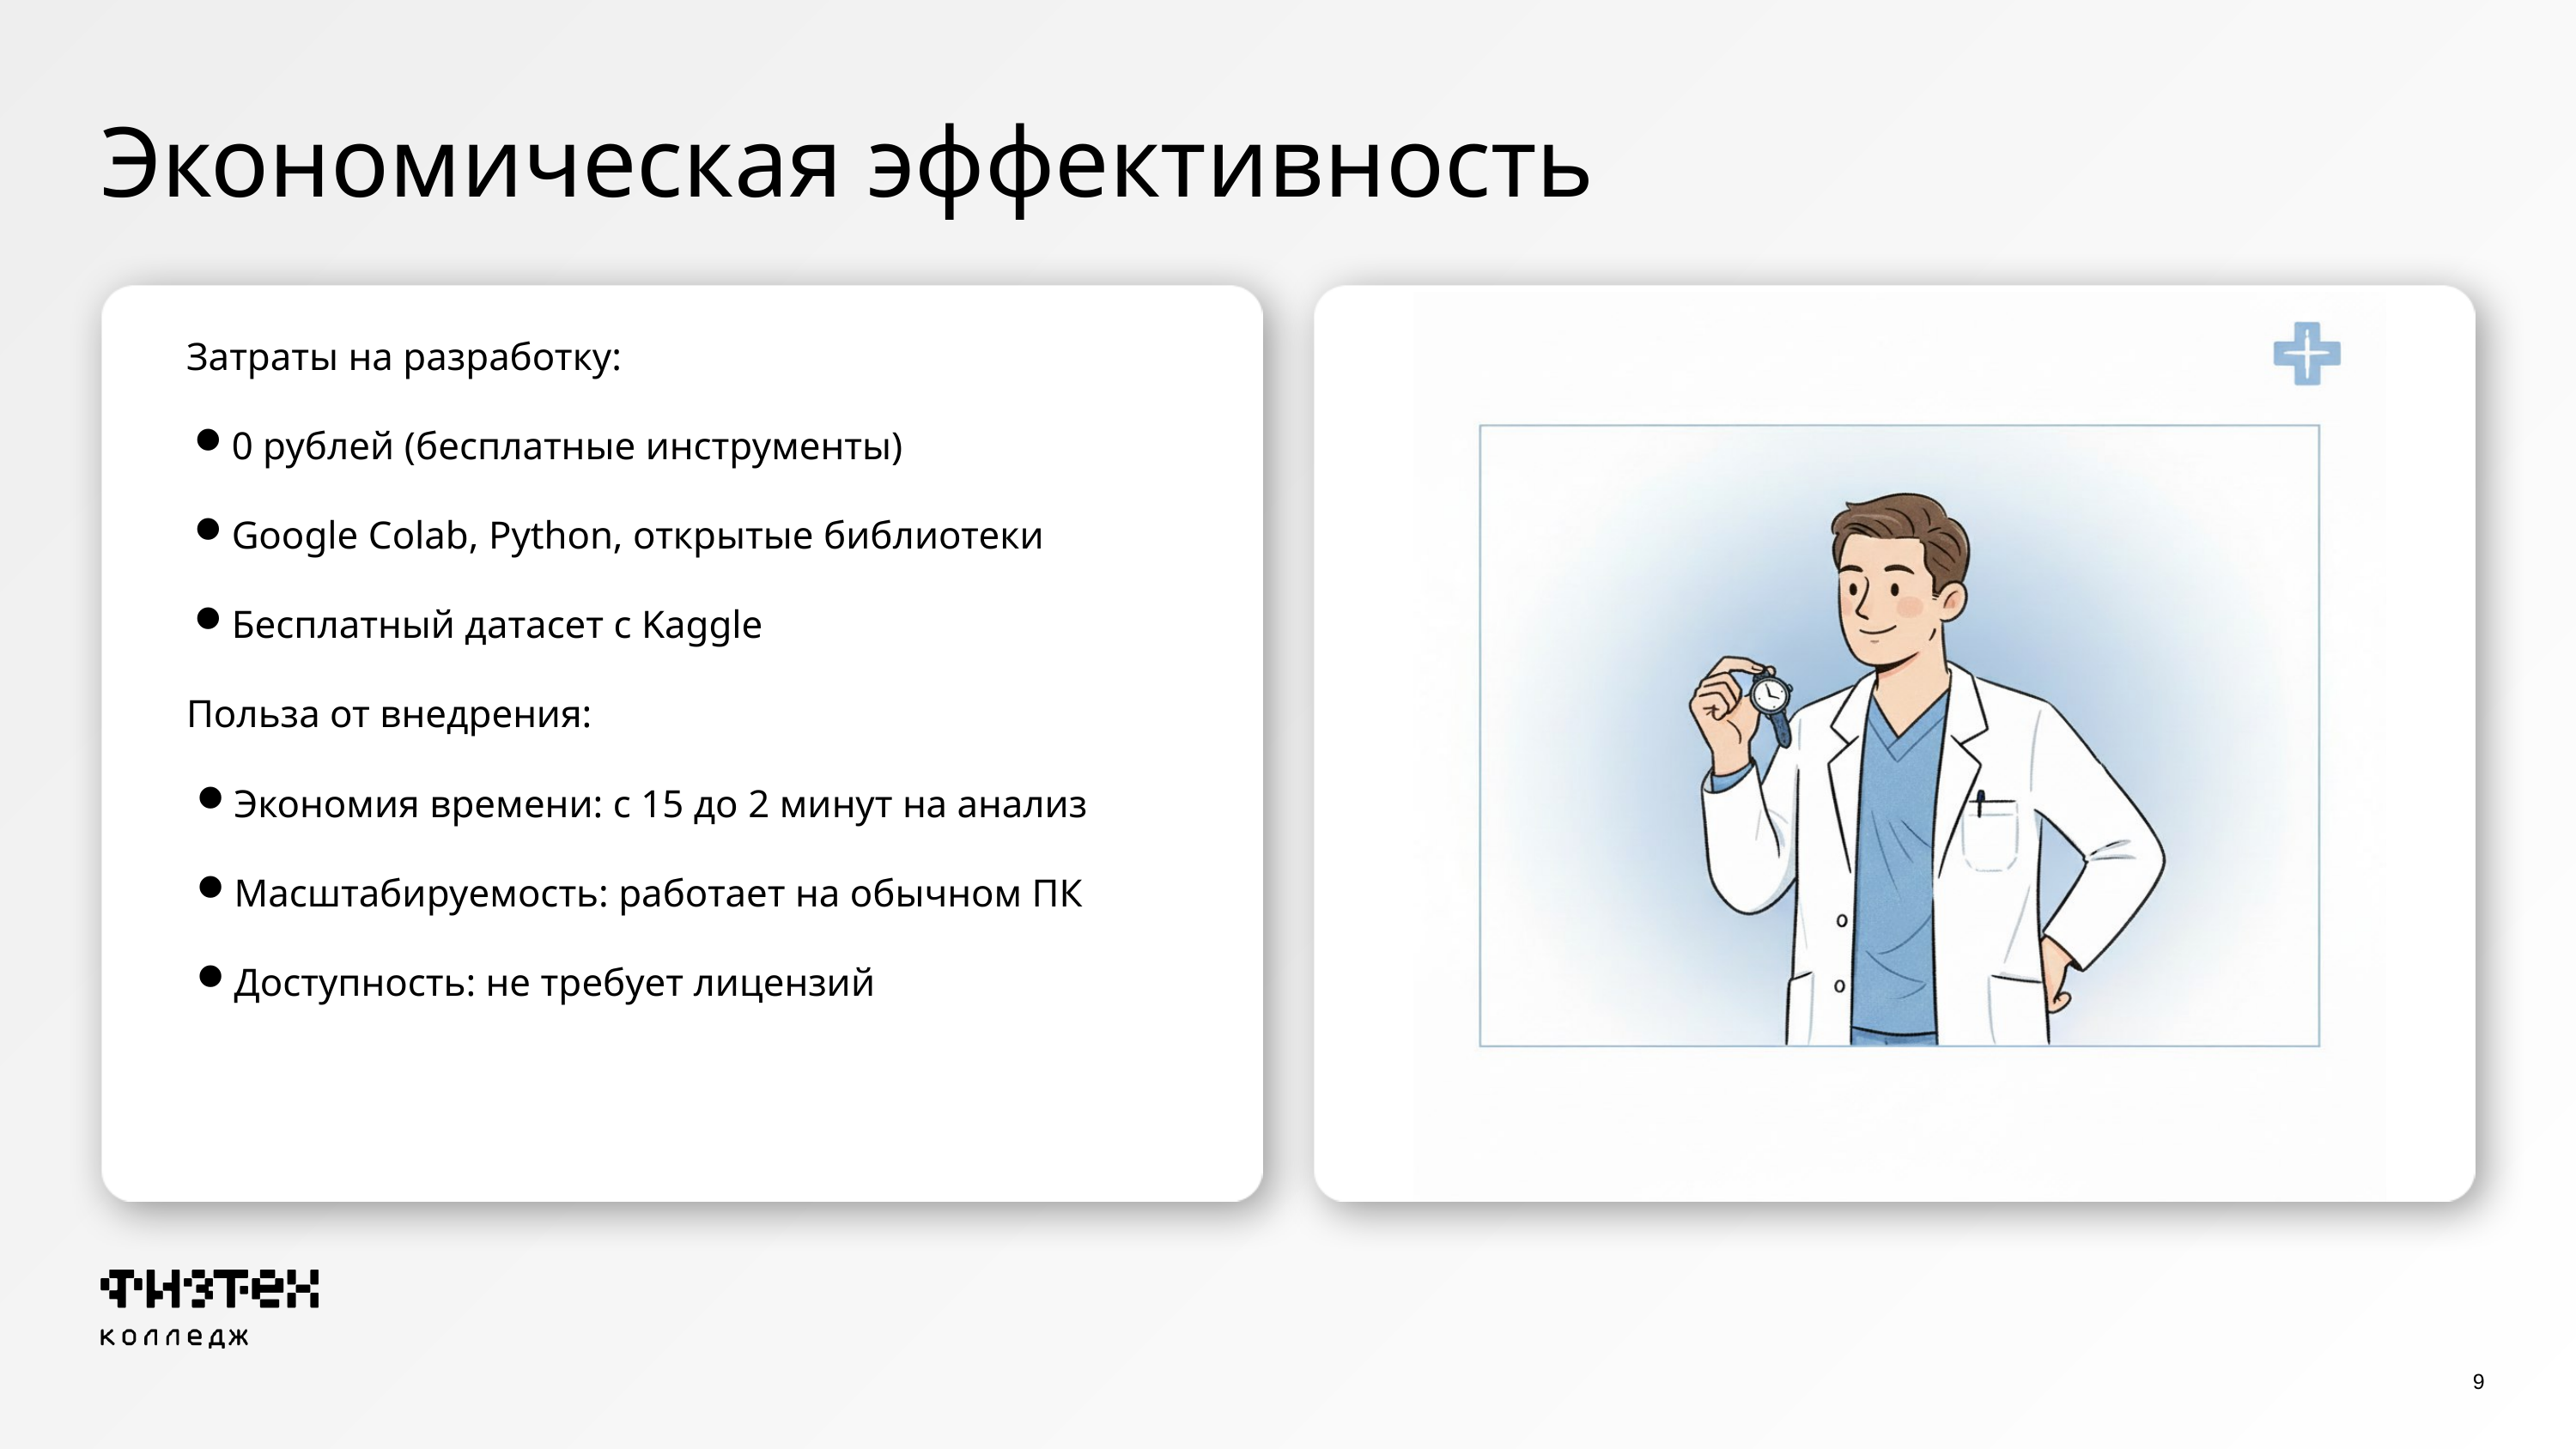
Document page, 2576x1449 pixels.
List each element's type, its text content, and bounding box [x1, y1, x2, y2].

text_box Экономическая эффективность [100, 100, 1870, 216]
picture [100, 284, 1263, 1203]
picture [1313, 284, 2476, 1203]
slide_number <номер> [2460, 1361, 2573, 1404]
picture [100, 1270, 319, 1349]
